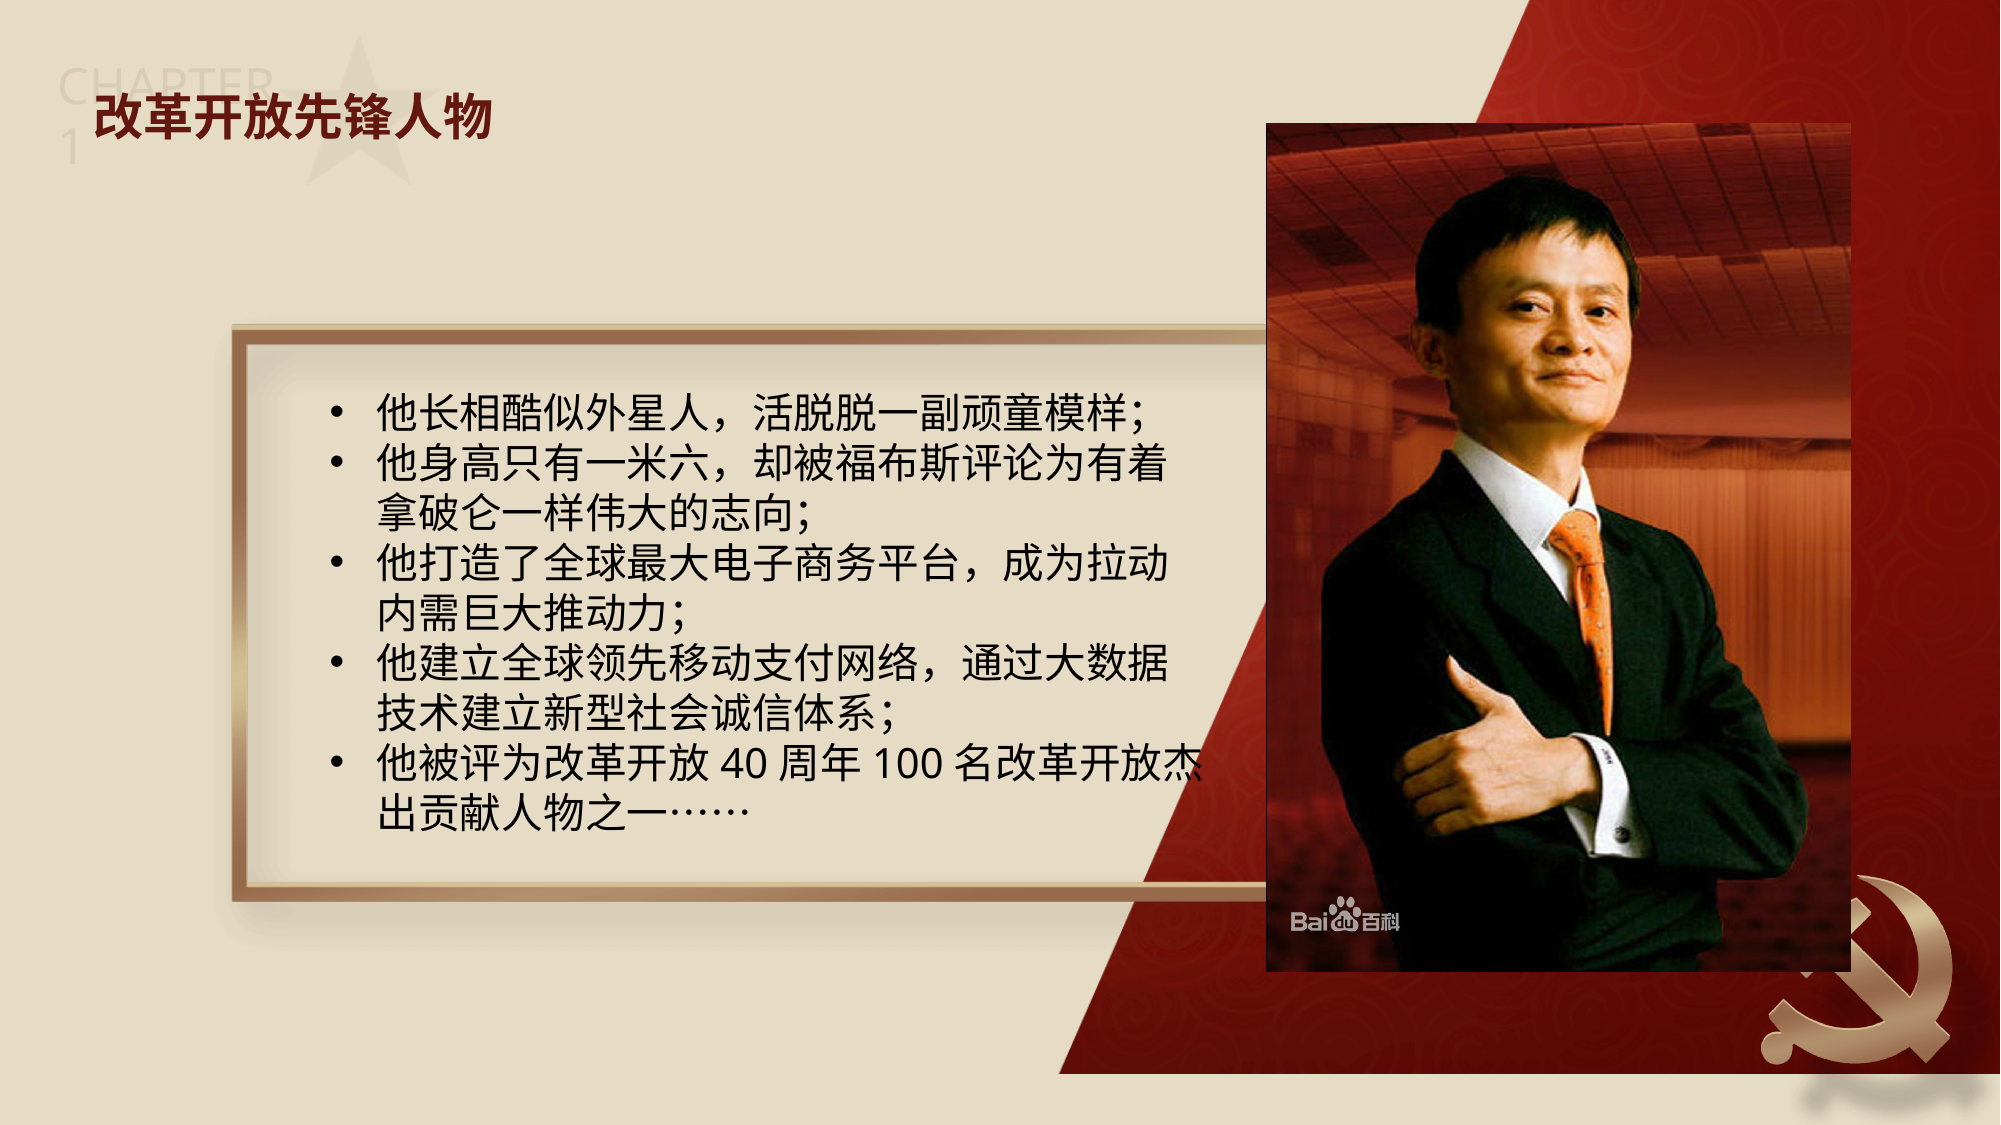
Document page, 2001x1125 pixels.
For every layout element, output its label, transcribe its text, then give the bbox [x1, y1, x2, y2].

picture [278, 34, 440, 185]
picture [209, 0, 2000, 1125]
text_box 改革开放先锋人物 [440, 78, 561, 153]
text_box 改革开放先锋人物 [78, 78, 278, 153]
text_box CHAPTER 1 [43, 47, 278, 183]
